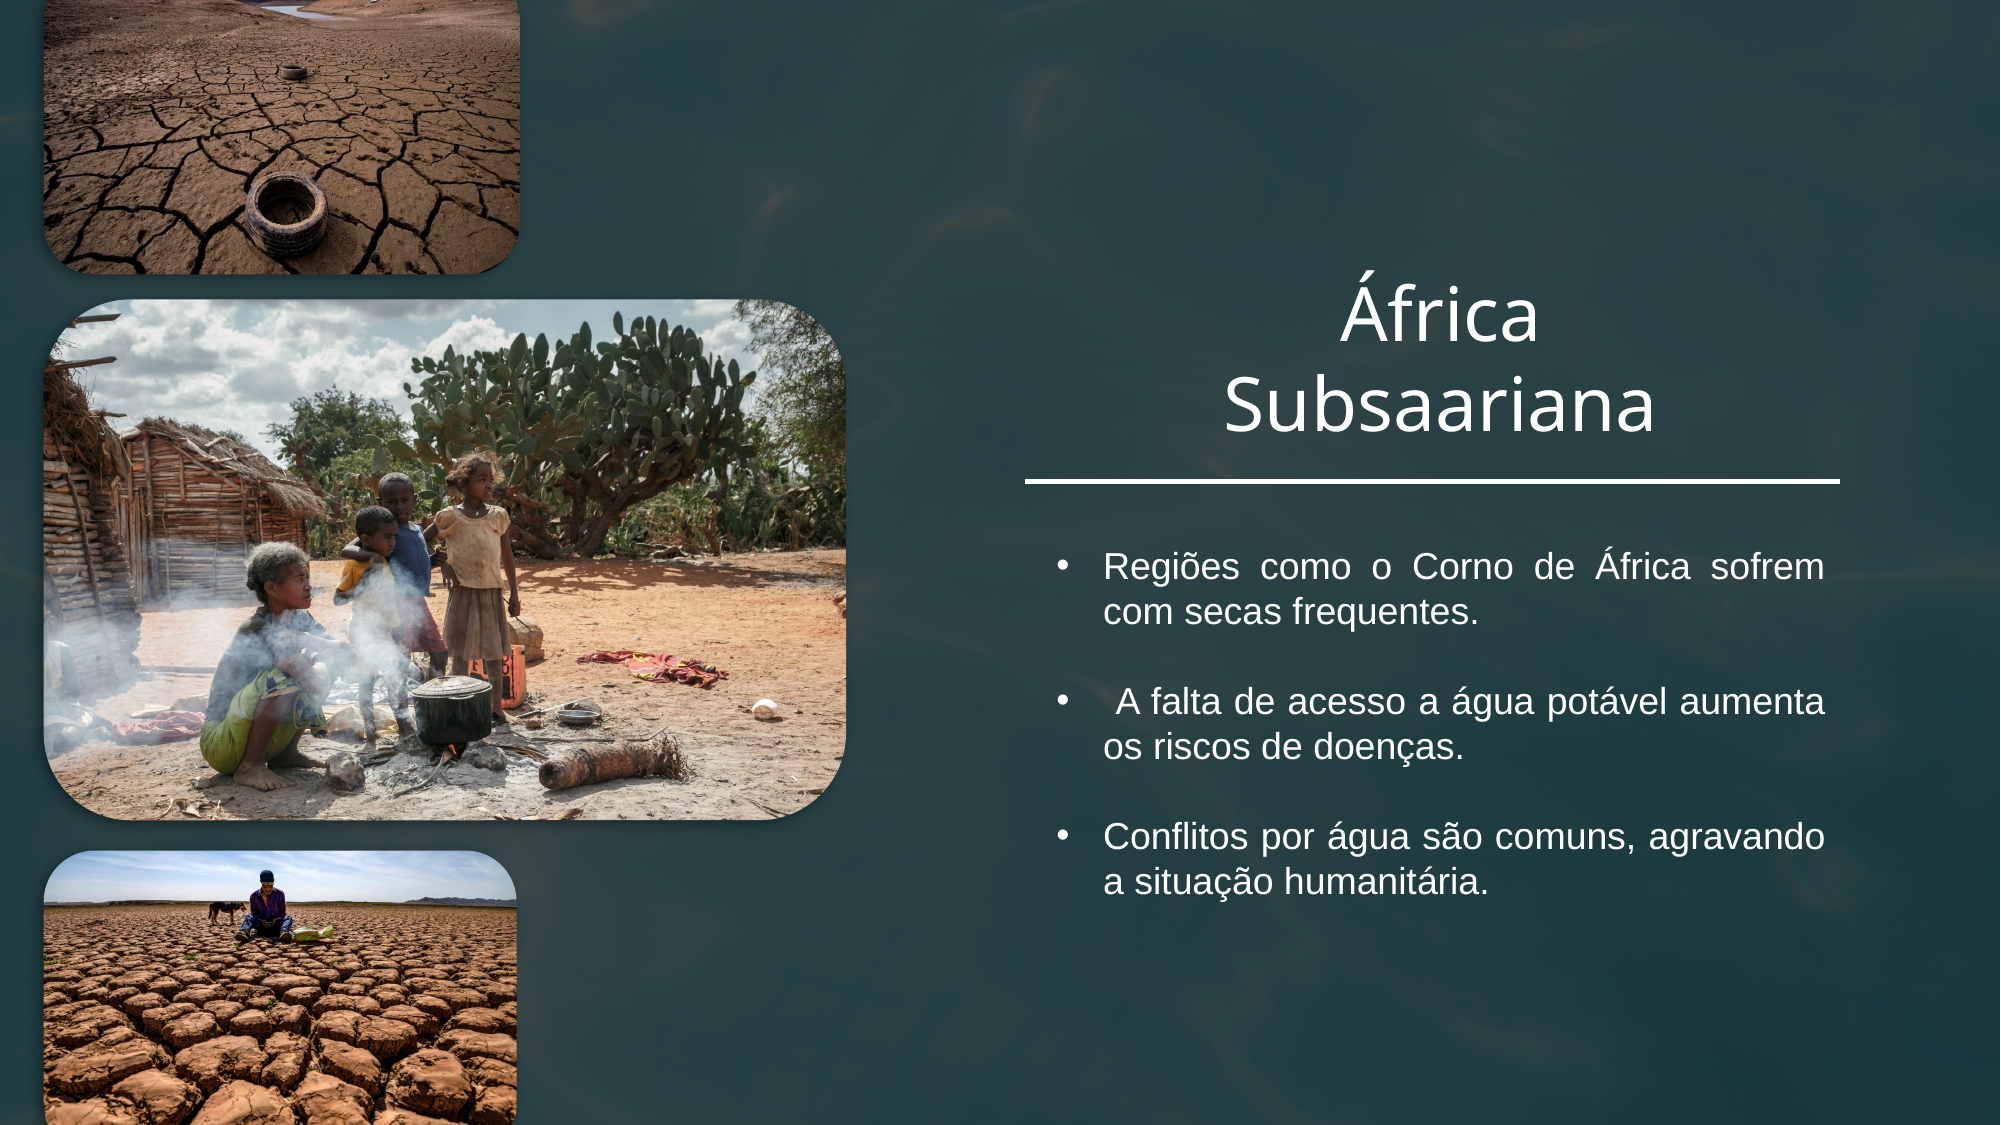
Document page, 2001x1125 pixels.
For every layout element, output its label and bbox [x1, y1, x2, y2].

text_box [0, 0, 2000, 1125]
picture [43, 850, 518, 1125]
picture [43, 298, 847, 821]
picture [43, 0, 521, 275]
